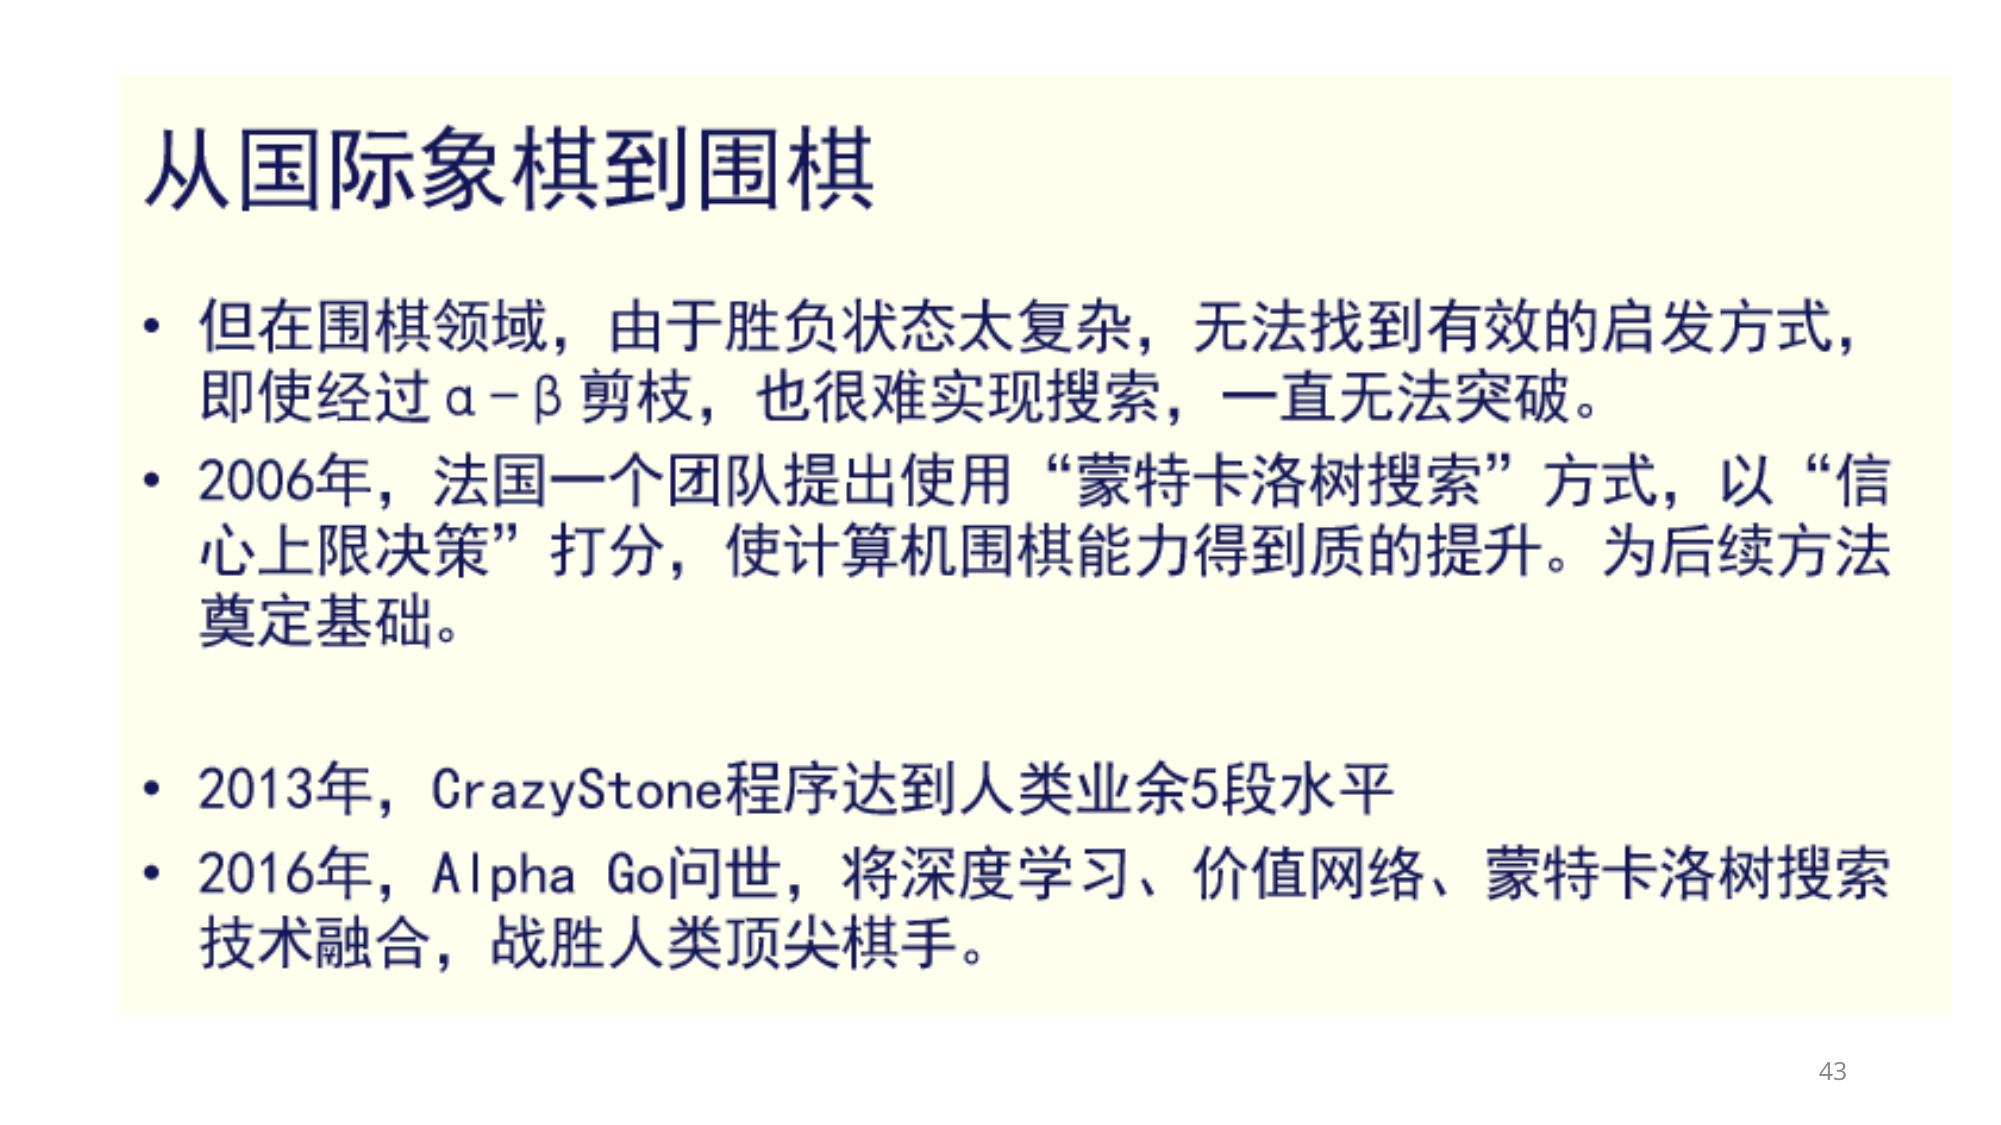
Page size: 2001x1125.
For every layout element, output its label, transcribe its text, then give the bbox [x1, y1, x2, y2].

slide_number 43 [1412, 1042, 1863, 1103]
picture [119, 75, 1952, 1014]
